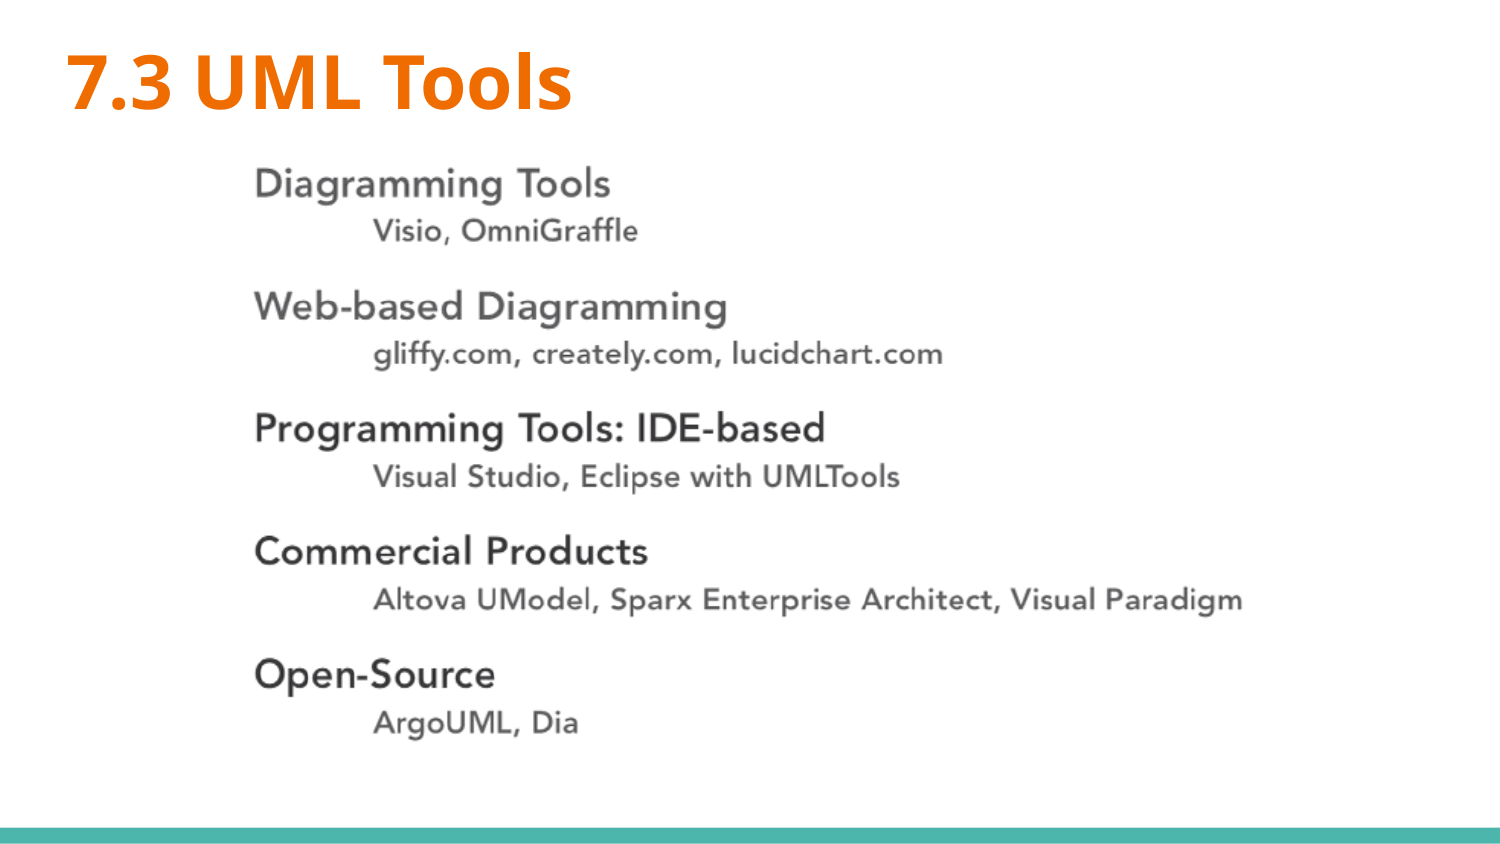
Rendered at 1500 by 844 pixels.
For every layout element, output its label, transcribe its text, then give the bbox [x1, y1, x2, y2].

title 7.3 UML Tools [51, 19, 1449, 136]
picture [215, 150, 1285, 758]
